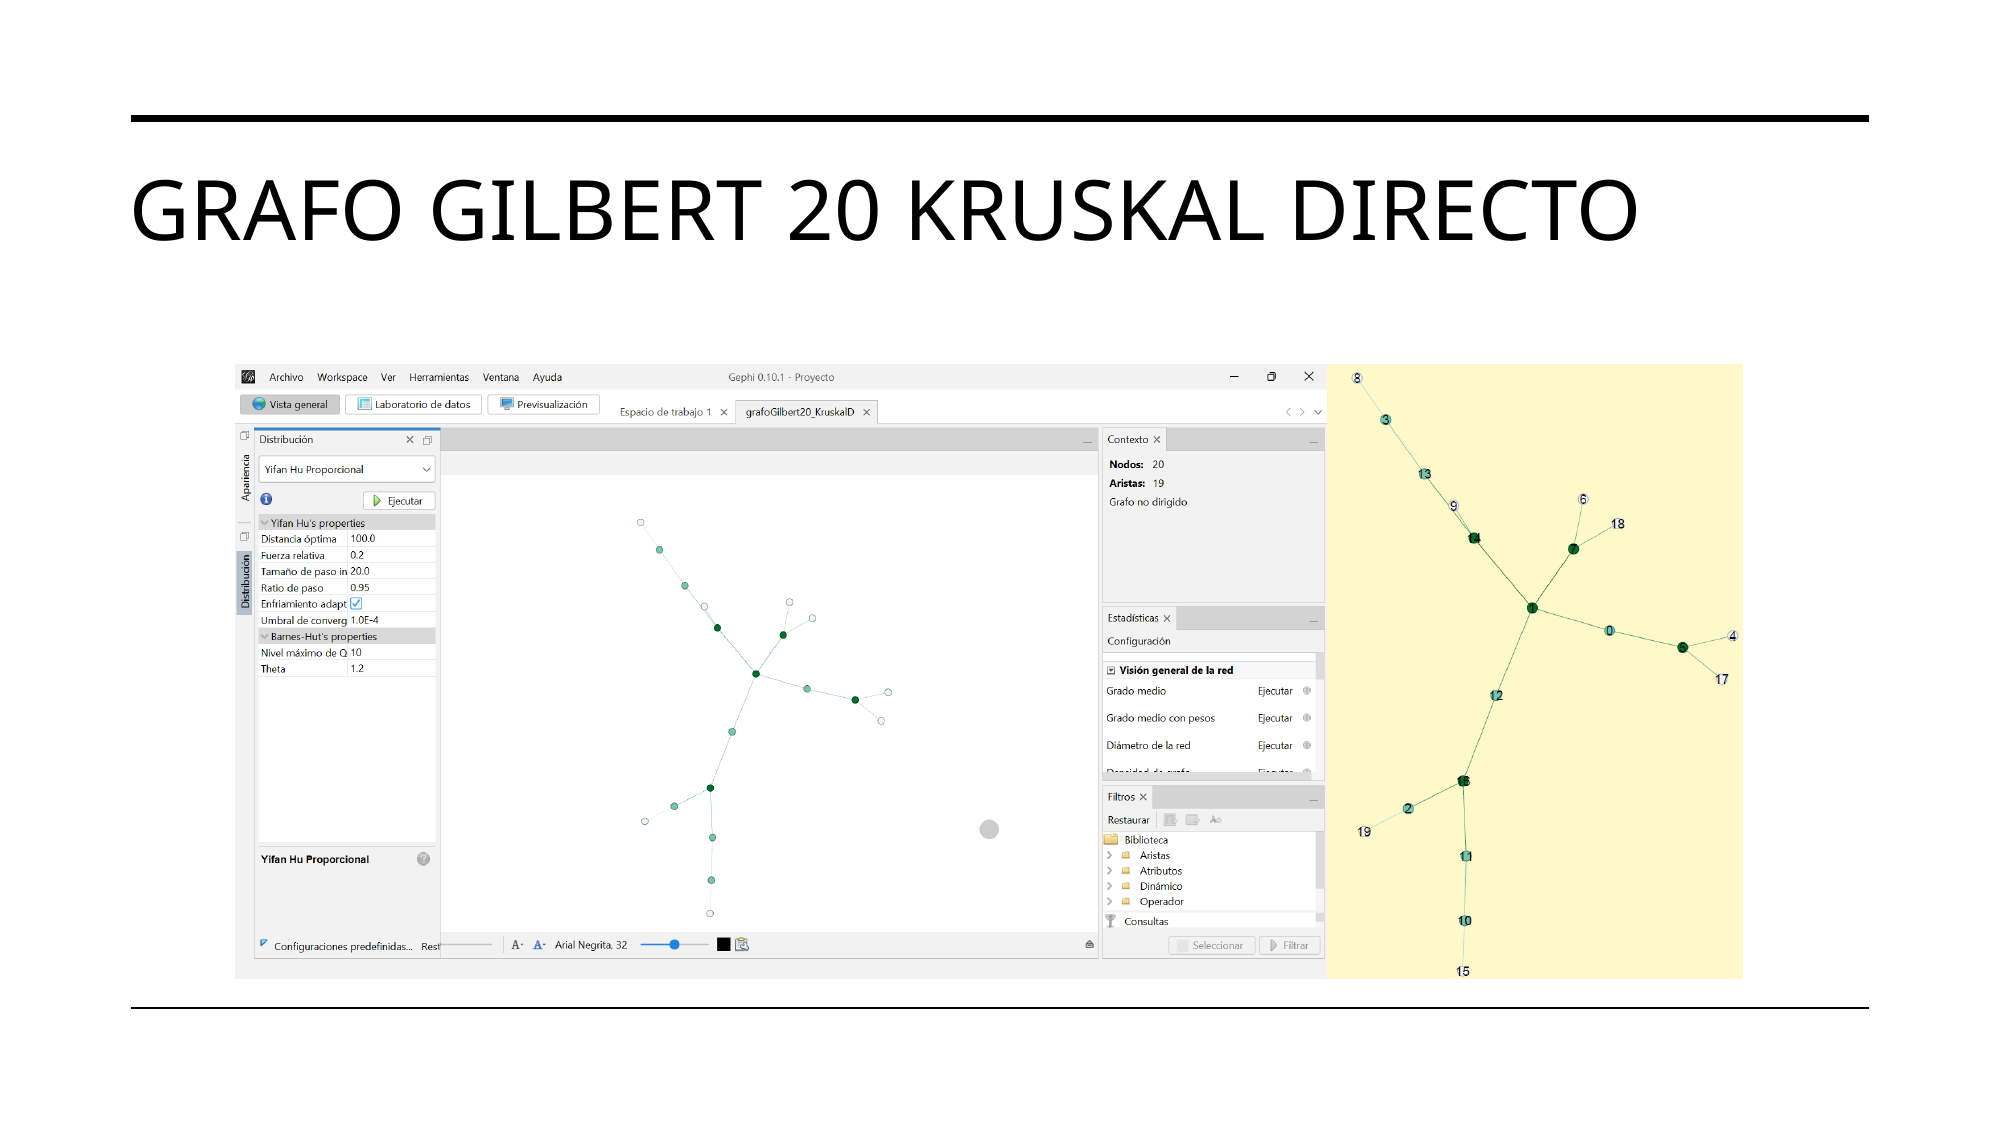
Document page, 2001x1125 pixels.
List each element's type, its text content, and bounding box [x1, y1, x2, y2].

picture [1326, 364, 1743, 979]
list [235, 364, 1326, 979]
title Grafo GILBERT 20 Kruskal Directo [114, 149, 1869, 365]
